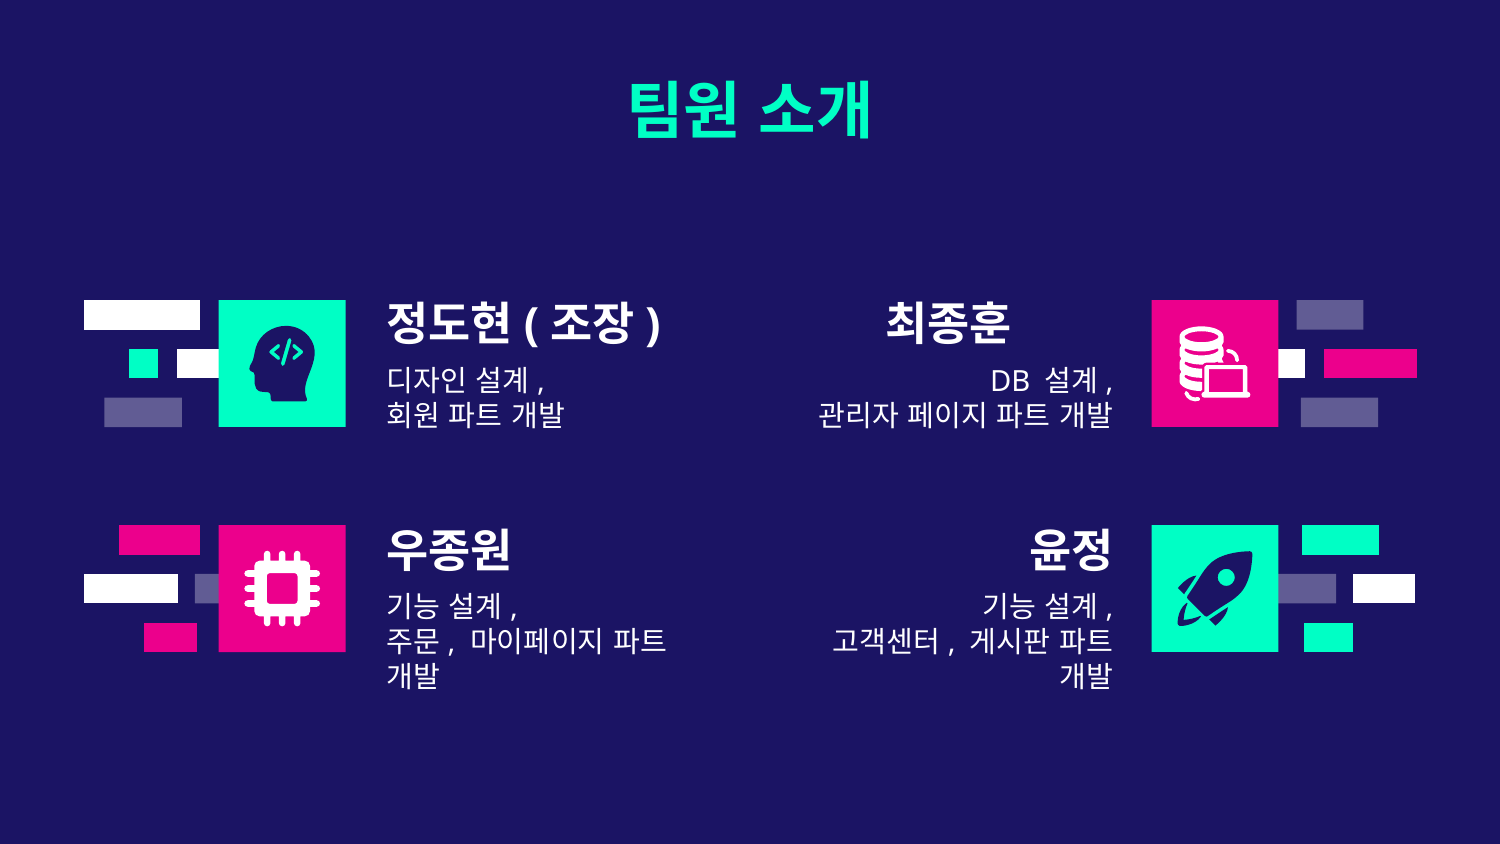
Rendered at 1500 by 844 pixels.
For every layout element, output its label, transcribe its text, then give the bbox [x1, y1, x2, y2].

text_box [1279, 348, 1305, 379]
text_box [143, 622, 197, 653]
title 최종훈 [773, 291, 1129, 350]
text_box [218, 525, 346, 653]
title 정도현(조장) [371, 291, 727, 350]
text_box [1353, 573, 1416, 604]
title 윤정 [773, 517, 1129, 577]
text_box [1296, 300, 1364, 330]
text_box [1179, 326, 1251, 402]
text_box [1151, 300, 1279, 427]
text_box [119, 525, 200, 555]
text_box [1177, 550, 1253, 627]
text_box [84, 573, 178, 604]
title 팀원 소개 [209, 56, 1291, 166]
text_box [1151, 525, 1279, 652]
text_box [194, 573, 218, 604]
text_box [1304, 622, 1354, 653]
text_box [249, 325, 315, 402]
text_box [1279, 573, 1337, 604]
text_box [104, 397, 182, 428]
subtitle 기능 설계, 고객센터, 게시판 파트 개발 [773, 588, 1129, 656]
subtitle 디자인 설계, 회원 파트 개발 [371, 362, 727, 430]
text_box [1323, 348, 1418, 379]
title 우종원 [371, 517, 727, 577]
text_box [84, 300, 200, 330]
text_box [1300, 397, 1379, 428]
subtitle DB 설계, 관리자 페이지 파트 개발 [773, 362, 1129, 430]
text_box [177, 348, 218, 379]
text_box [128, 348, 158, 379]
text_box [244, 550, 321, 627]
subtitle 기능 설계, 주문, 마이페이지 파트 개발 [371, 588, 727, 656]
text_box [218, 300, 346, 427]
text_box [1301, 525, 1379, 555]
